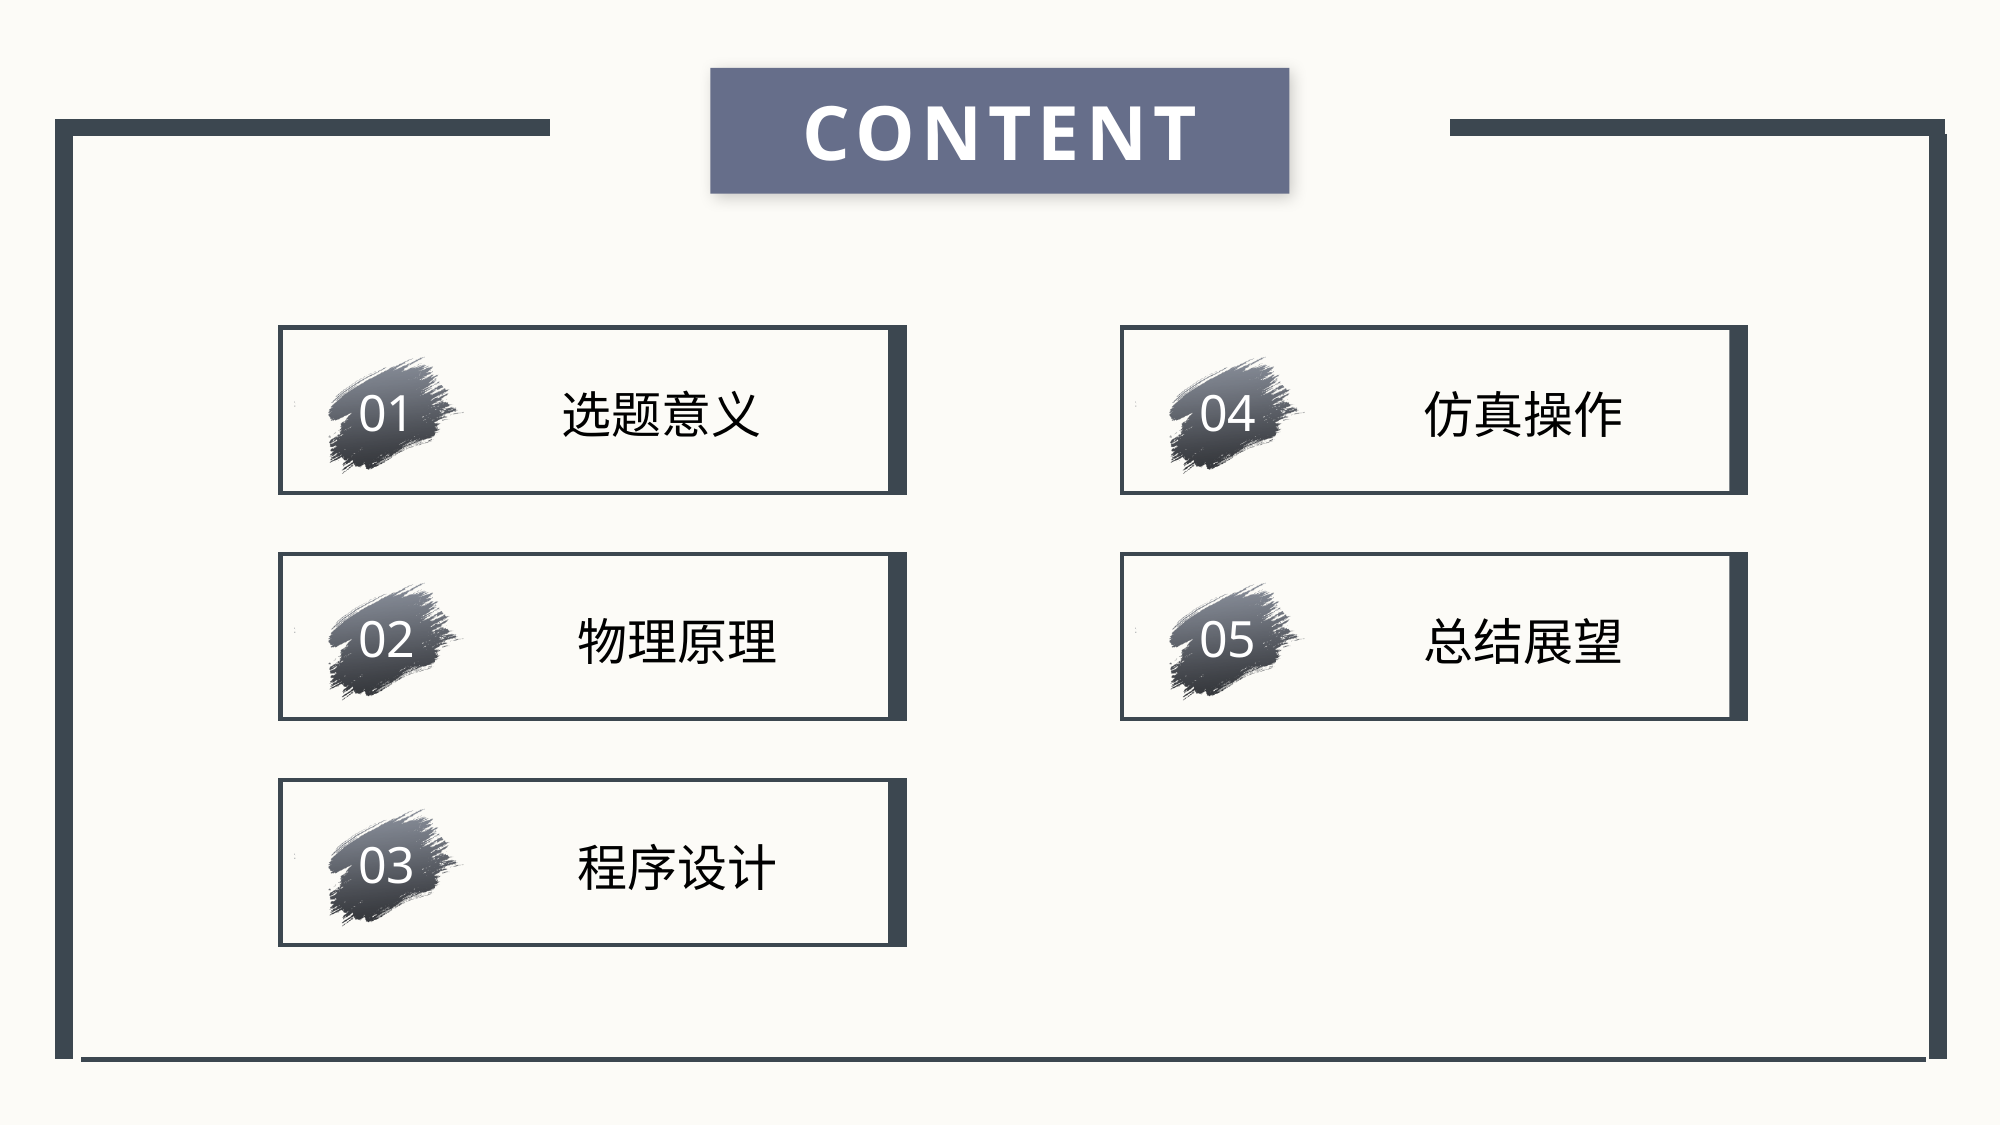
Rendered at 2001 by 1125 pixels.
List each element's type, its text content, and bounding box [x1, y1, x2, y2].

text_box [280, 779, 905, 950]
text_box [54, 127, 1945, 1060]
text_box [280, 553, 905, 724]
text_box CONTENT [709, 67, 1290, 127]
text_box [1121, 327, 1746, 497]
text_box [1121, 553, 1746, 724]
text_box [280, 327, 905, 497]
